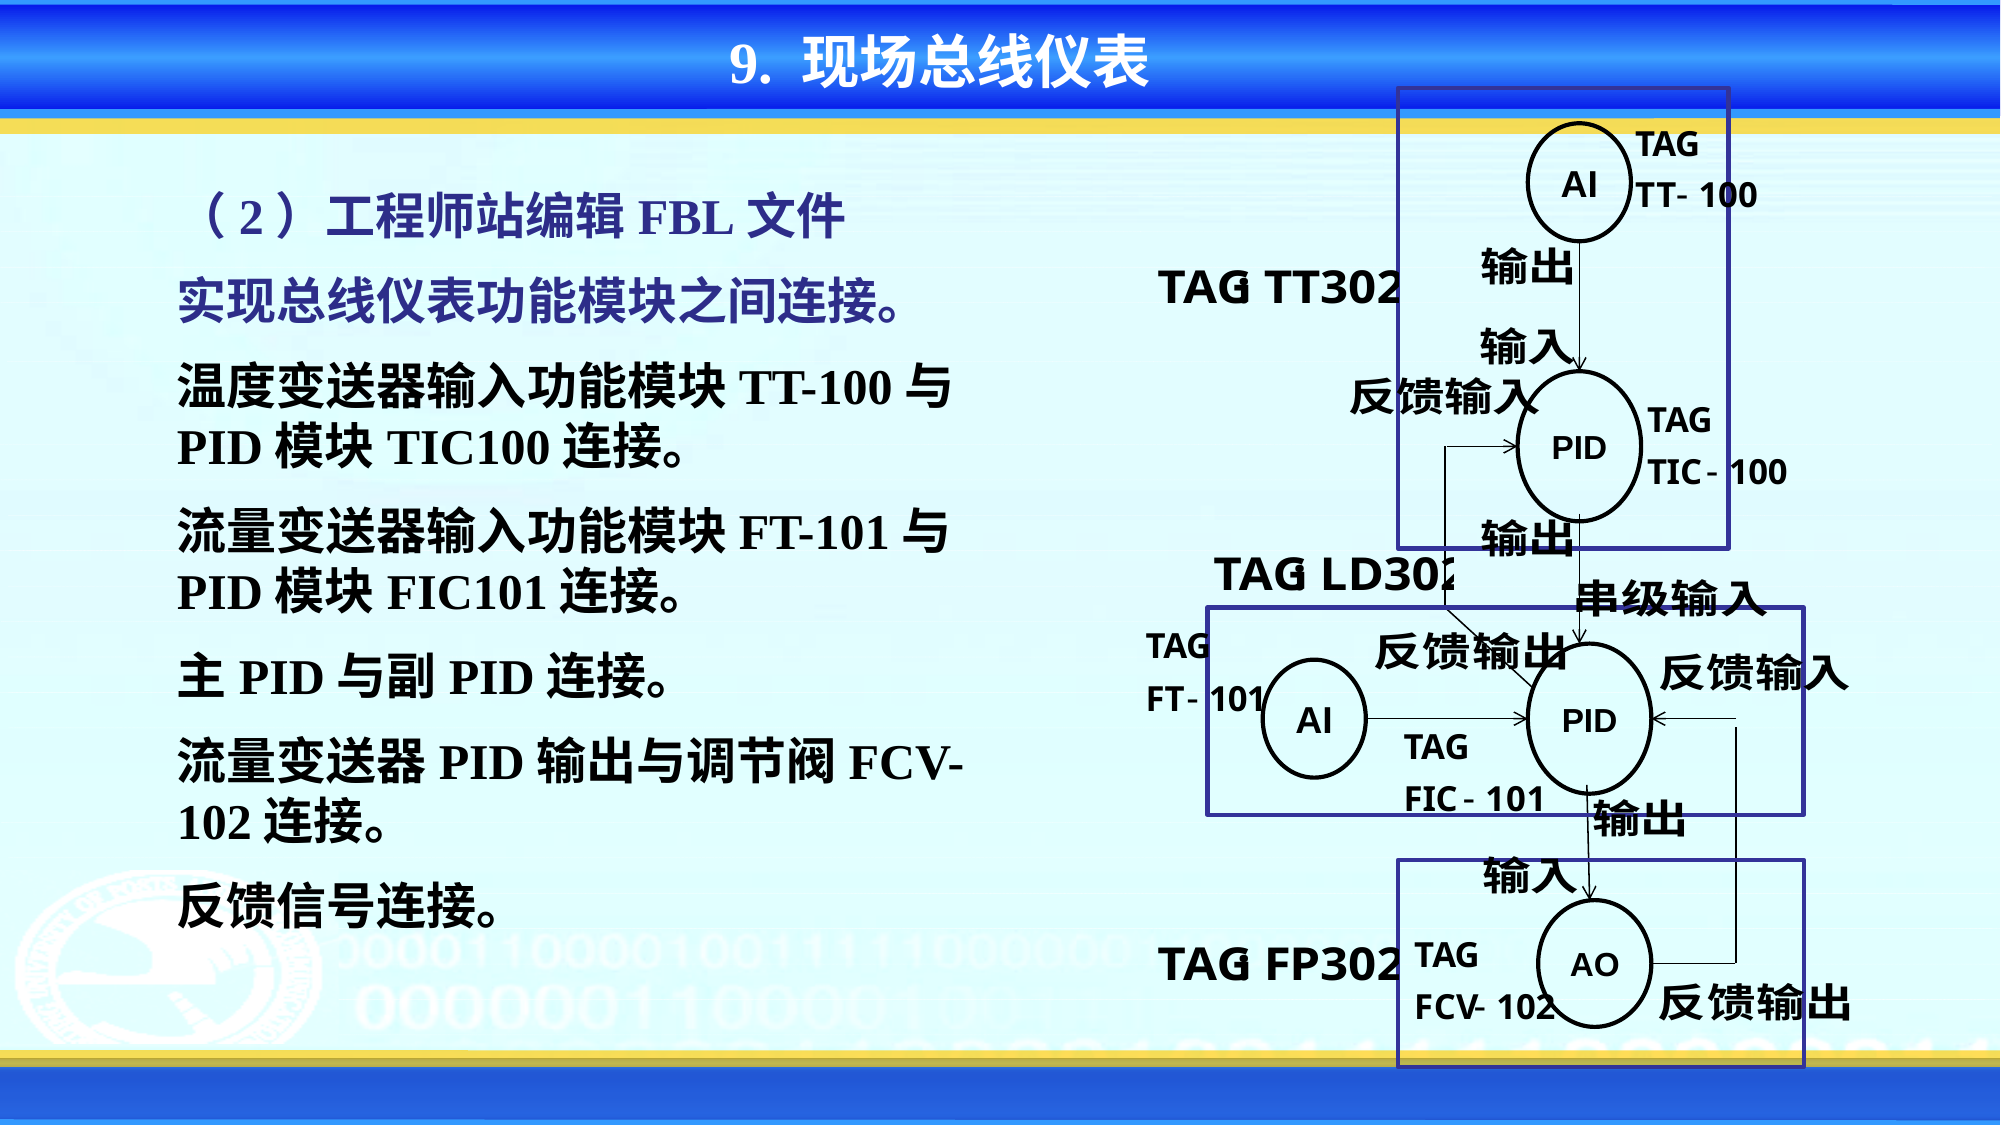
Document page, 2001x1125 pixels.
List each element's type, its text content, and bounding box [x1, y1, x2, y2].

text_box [1141, 87, 1863, 1068]
text_box 9. 现场总线仪表 [541, 17, 1339, 103]
picture [0, 1067, 2000, 1120]
text_box （2）工程师站编辑FBL文件 实现总线仪表功能模块之间连接。 温度变送器输入功能模块TT-100与PID模块TIC100连接。 流量变送器输入功能模块FT-101与PID模块FIC101连接。 主PID与副PID连接。 流量变送器PID输出与调节阀FCV-102连接。 反馈信号连接。 [162, 177, 1046, 942]
